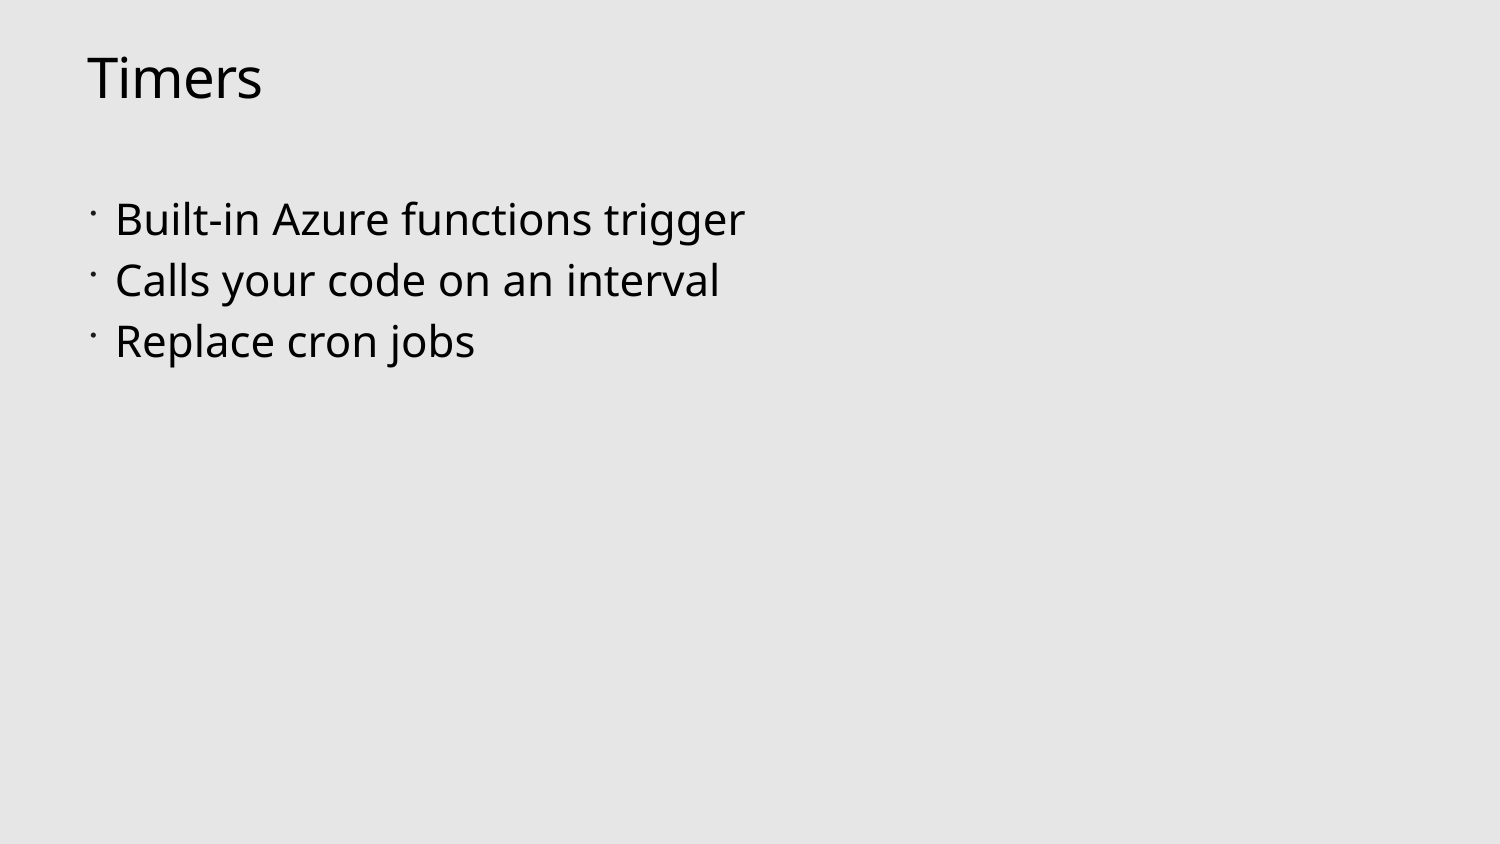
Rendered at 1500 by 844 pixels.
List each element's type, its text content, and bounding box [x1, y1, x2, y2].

list Built-in Azure functions trigger Calls your code on an interval Replace cron jobs [71, 176, 1428, 376]
title Timers [72, 56, 1428, 125]
